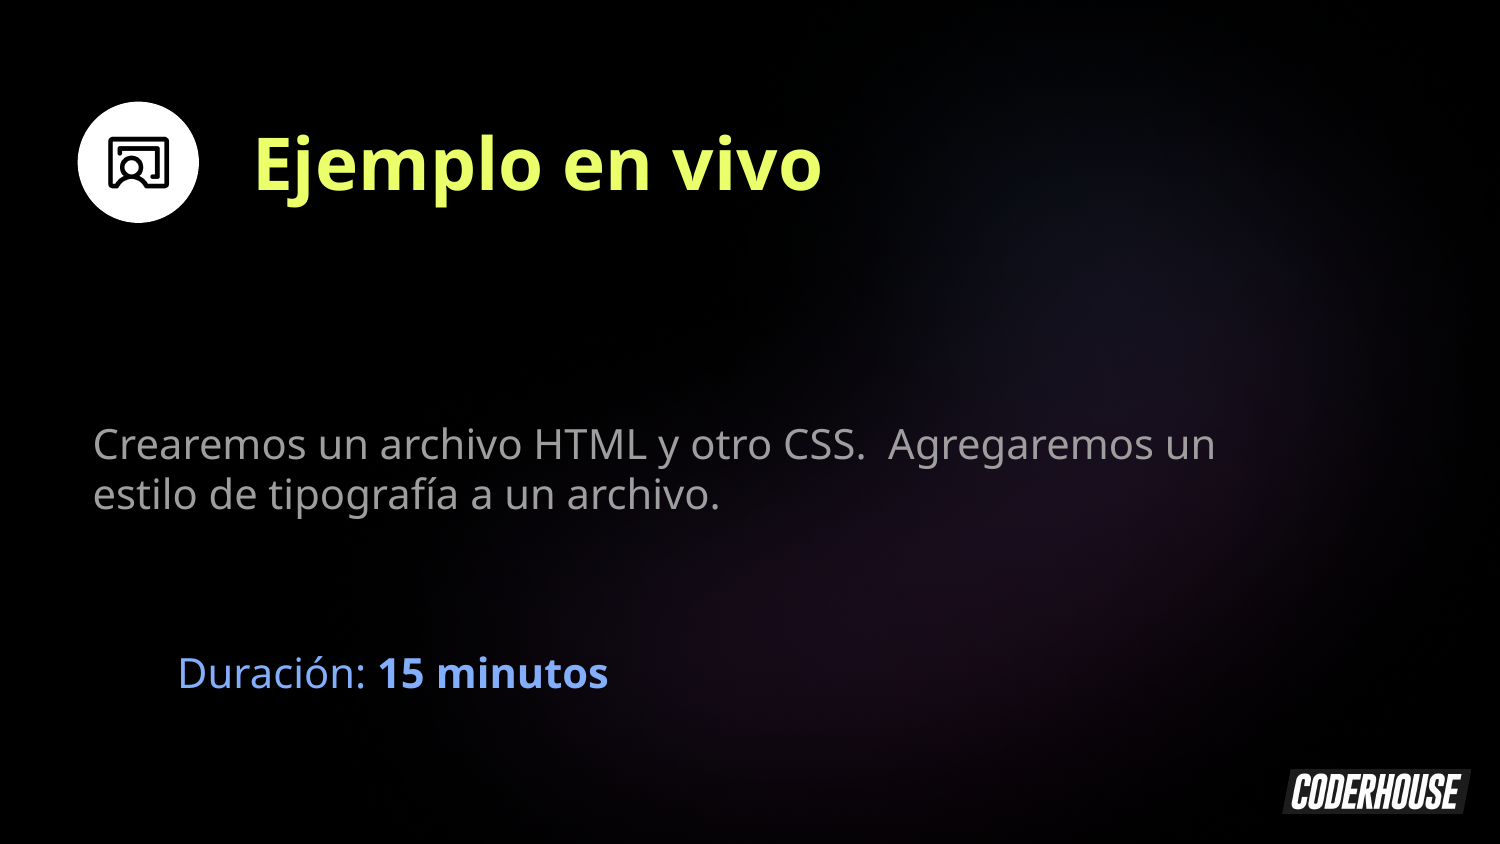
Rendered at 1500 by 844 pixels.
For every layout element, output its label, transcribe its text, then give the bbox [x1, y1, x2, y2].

text_box [77, 631, 1254, 713]
text_box Duración: 15 minutos [161, 631, 1339, 712]
text_box Ejemplo en vivo [237, 112, 1414, 222]
picture [0, 0, 1500, 844]
text_box Crearemos un archivo HTML y otro CSS. Agregaremos un estilo de tipografía a un archivo. [77, 340, 1254, 595]
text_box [77, 101, 200, 224]
